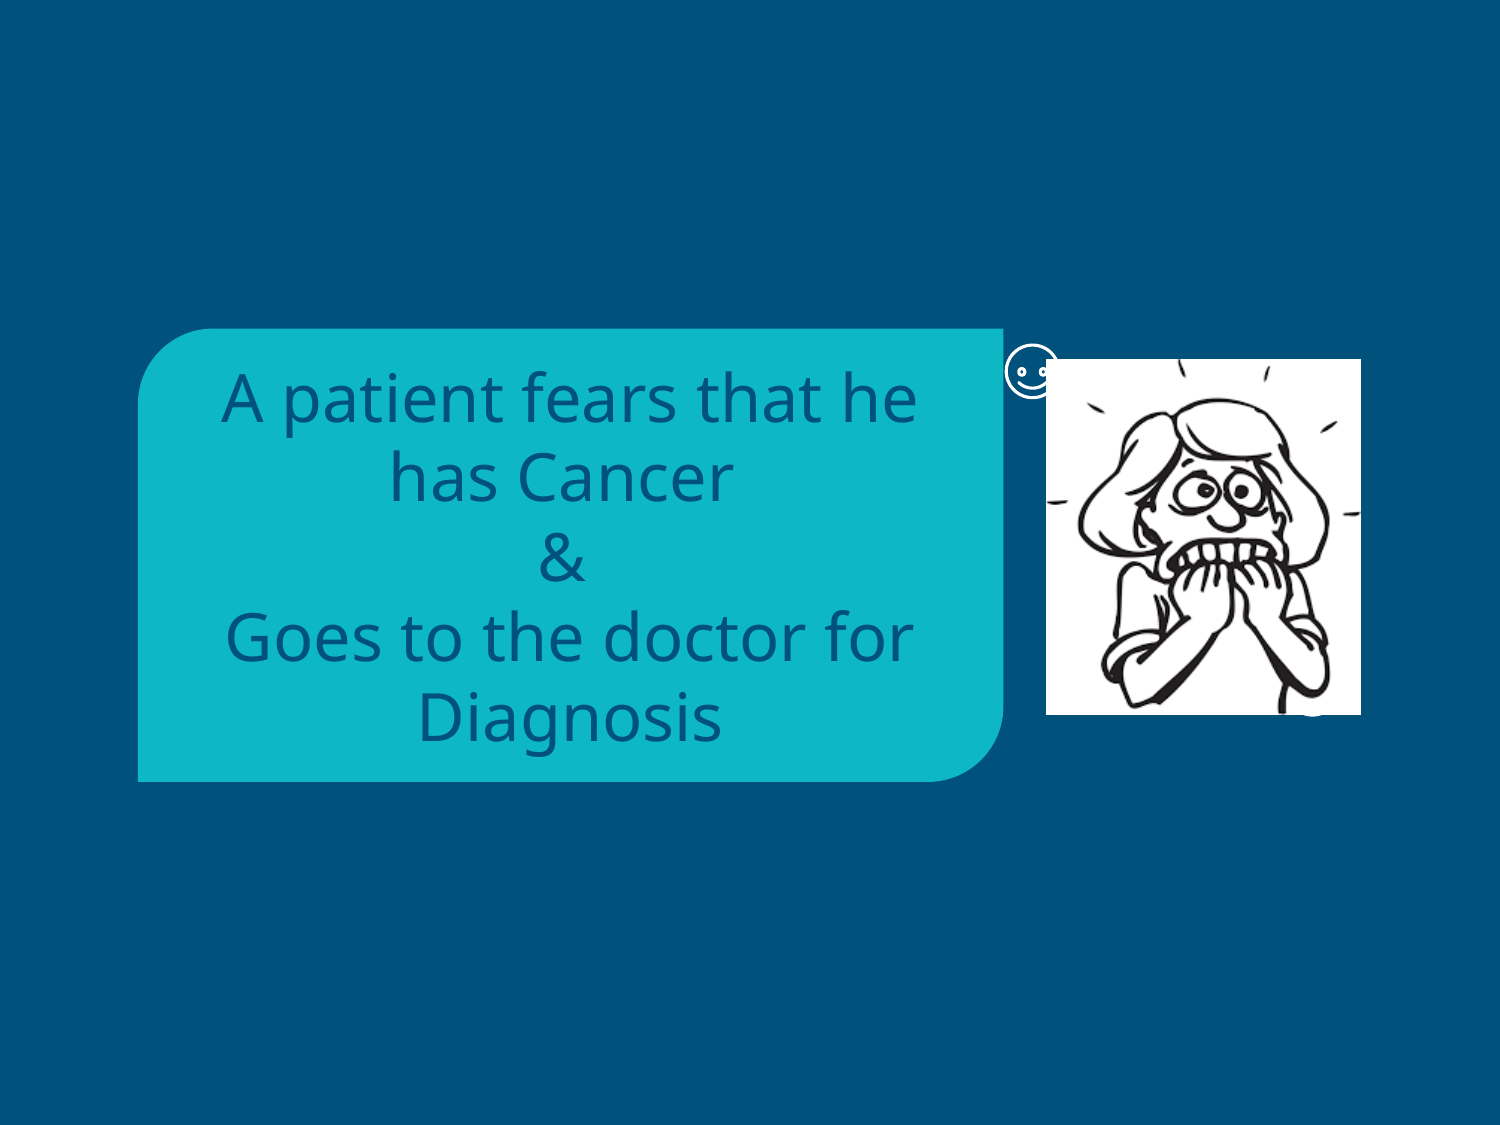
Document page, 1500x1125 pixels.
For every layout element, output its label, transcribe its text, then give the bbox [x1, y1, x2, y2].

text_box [1006, 344, 1060, 398]
picture [1046, 358, 1360, 716]
text_box A patient fears that he has Cancer & Goes to the doctor for Diagnosis [137, 328, 1004, 782]
